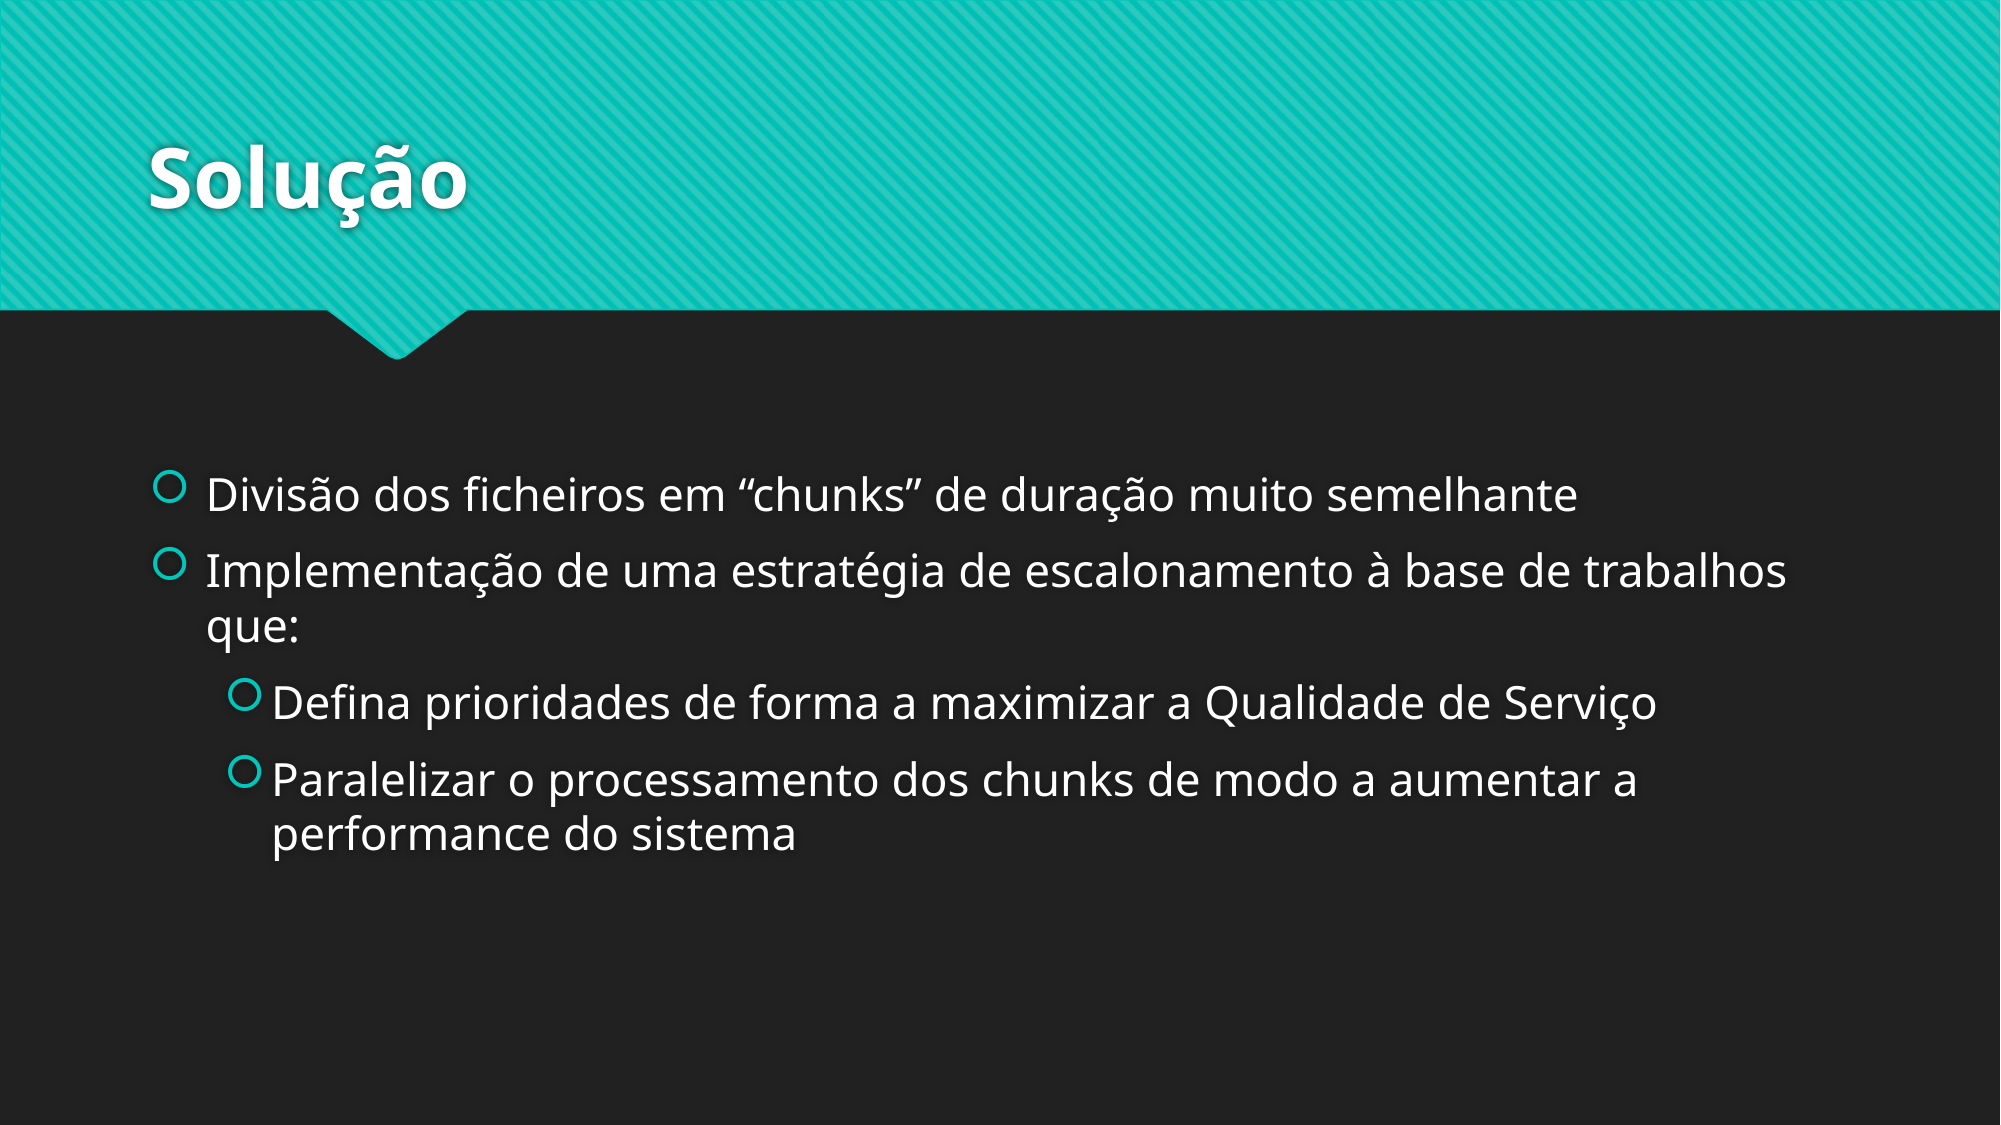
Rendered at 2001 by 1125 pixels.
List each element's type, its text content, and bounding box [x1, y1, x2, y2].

list Divisão dos ficheiros em “chunks” de duração muito semelhante Implementação de uma estratégia de escalonamento à base de trabalhos que: Defina prioridades de forma a maximizar a Qualidade de Serviço Paralelizar o processamento dos chunks de modo a aumentar a performance do sistema [134, 364, 1866, 962]
title Solução [132, 73, 1868, 233]
